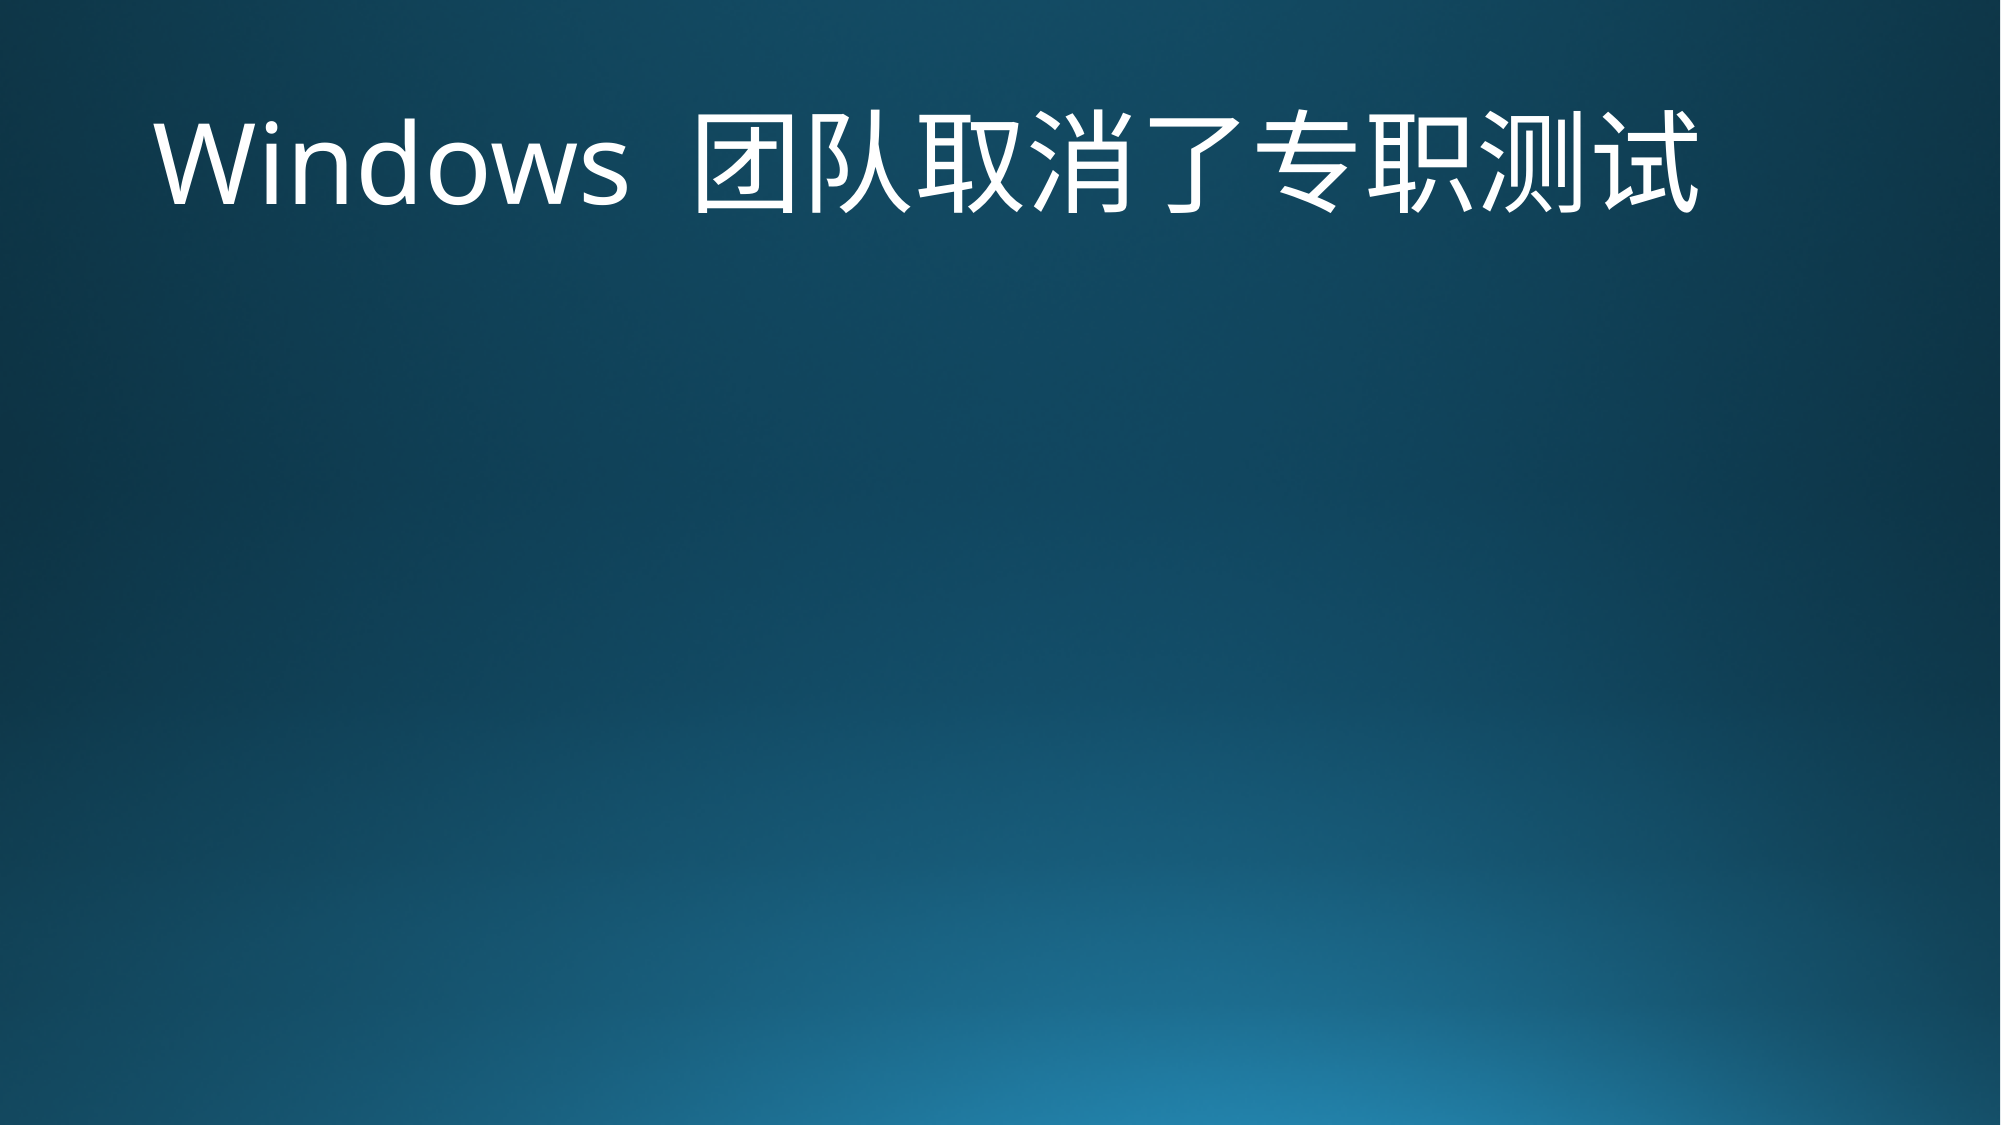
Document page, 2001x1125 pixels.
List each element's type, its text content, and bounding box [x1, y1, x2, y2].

title Windows 团队取消了专职测试 [137, 59, 1863, 278]
picture [0, 0, 2001, 1125]
